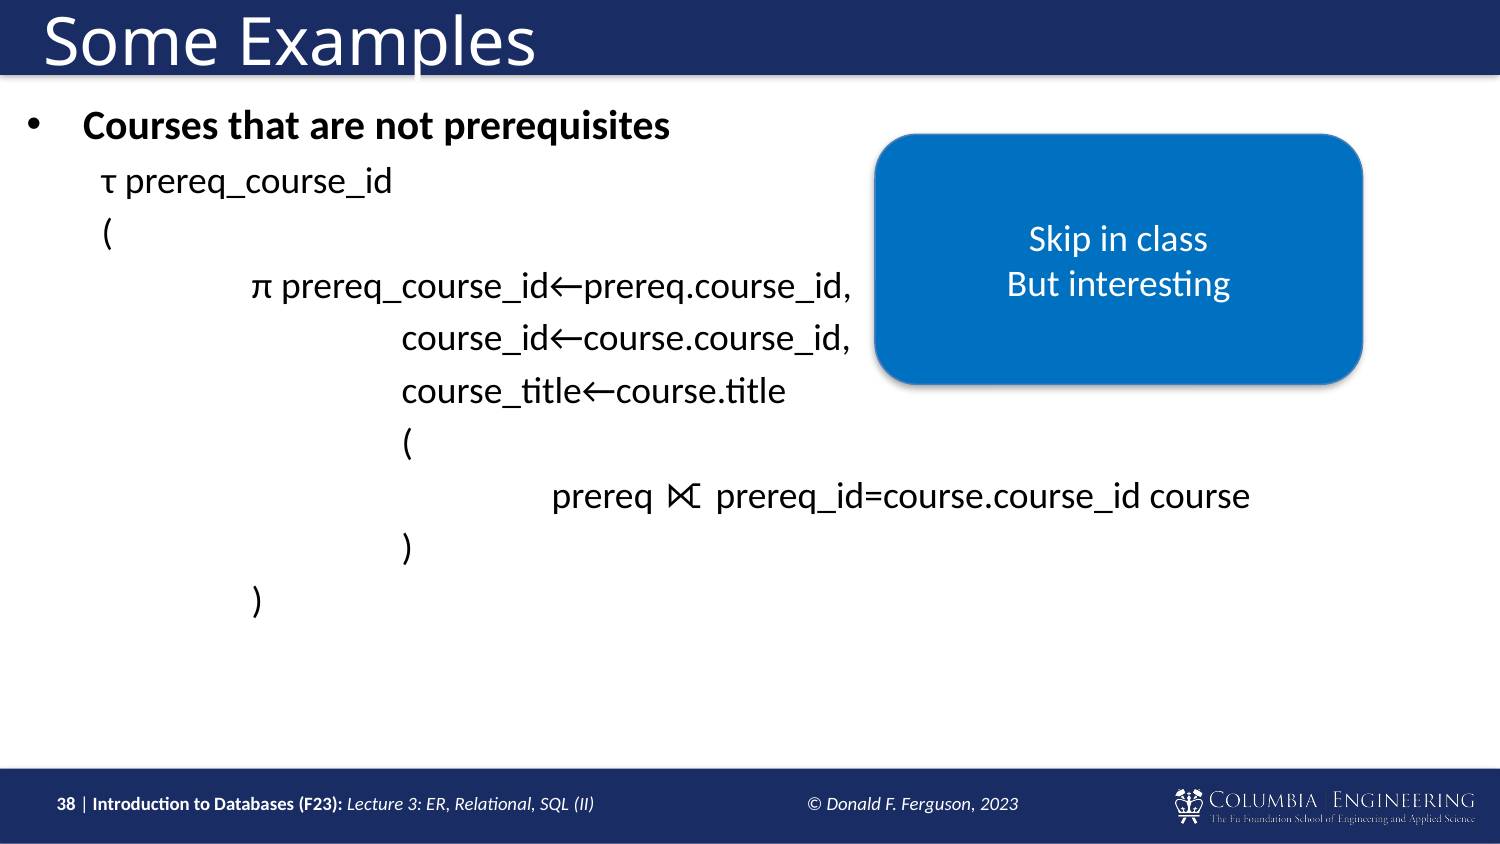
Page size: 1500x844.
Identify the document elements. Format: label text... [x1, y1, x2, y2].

list Courses that are not prerequisites τ prereq_course_id ( π prereq_course_id←prereq.course_id, course_id←course.course_id, course_title←course.title ( prereq ⟖ prereq_id=course.course_id course ) ) [11, 90, 1375, 754]
title Some Examples [28, 0, 1450, 73]
text_box Skip in class But interesting [874, 133, 1364, 386]
